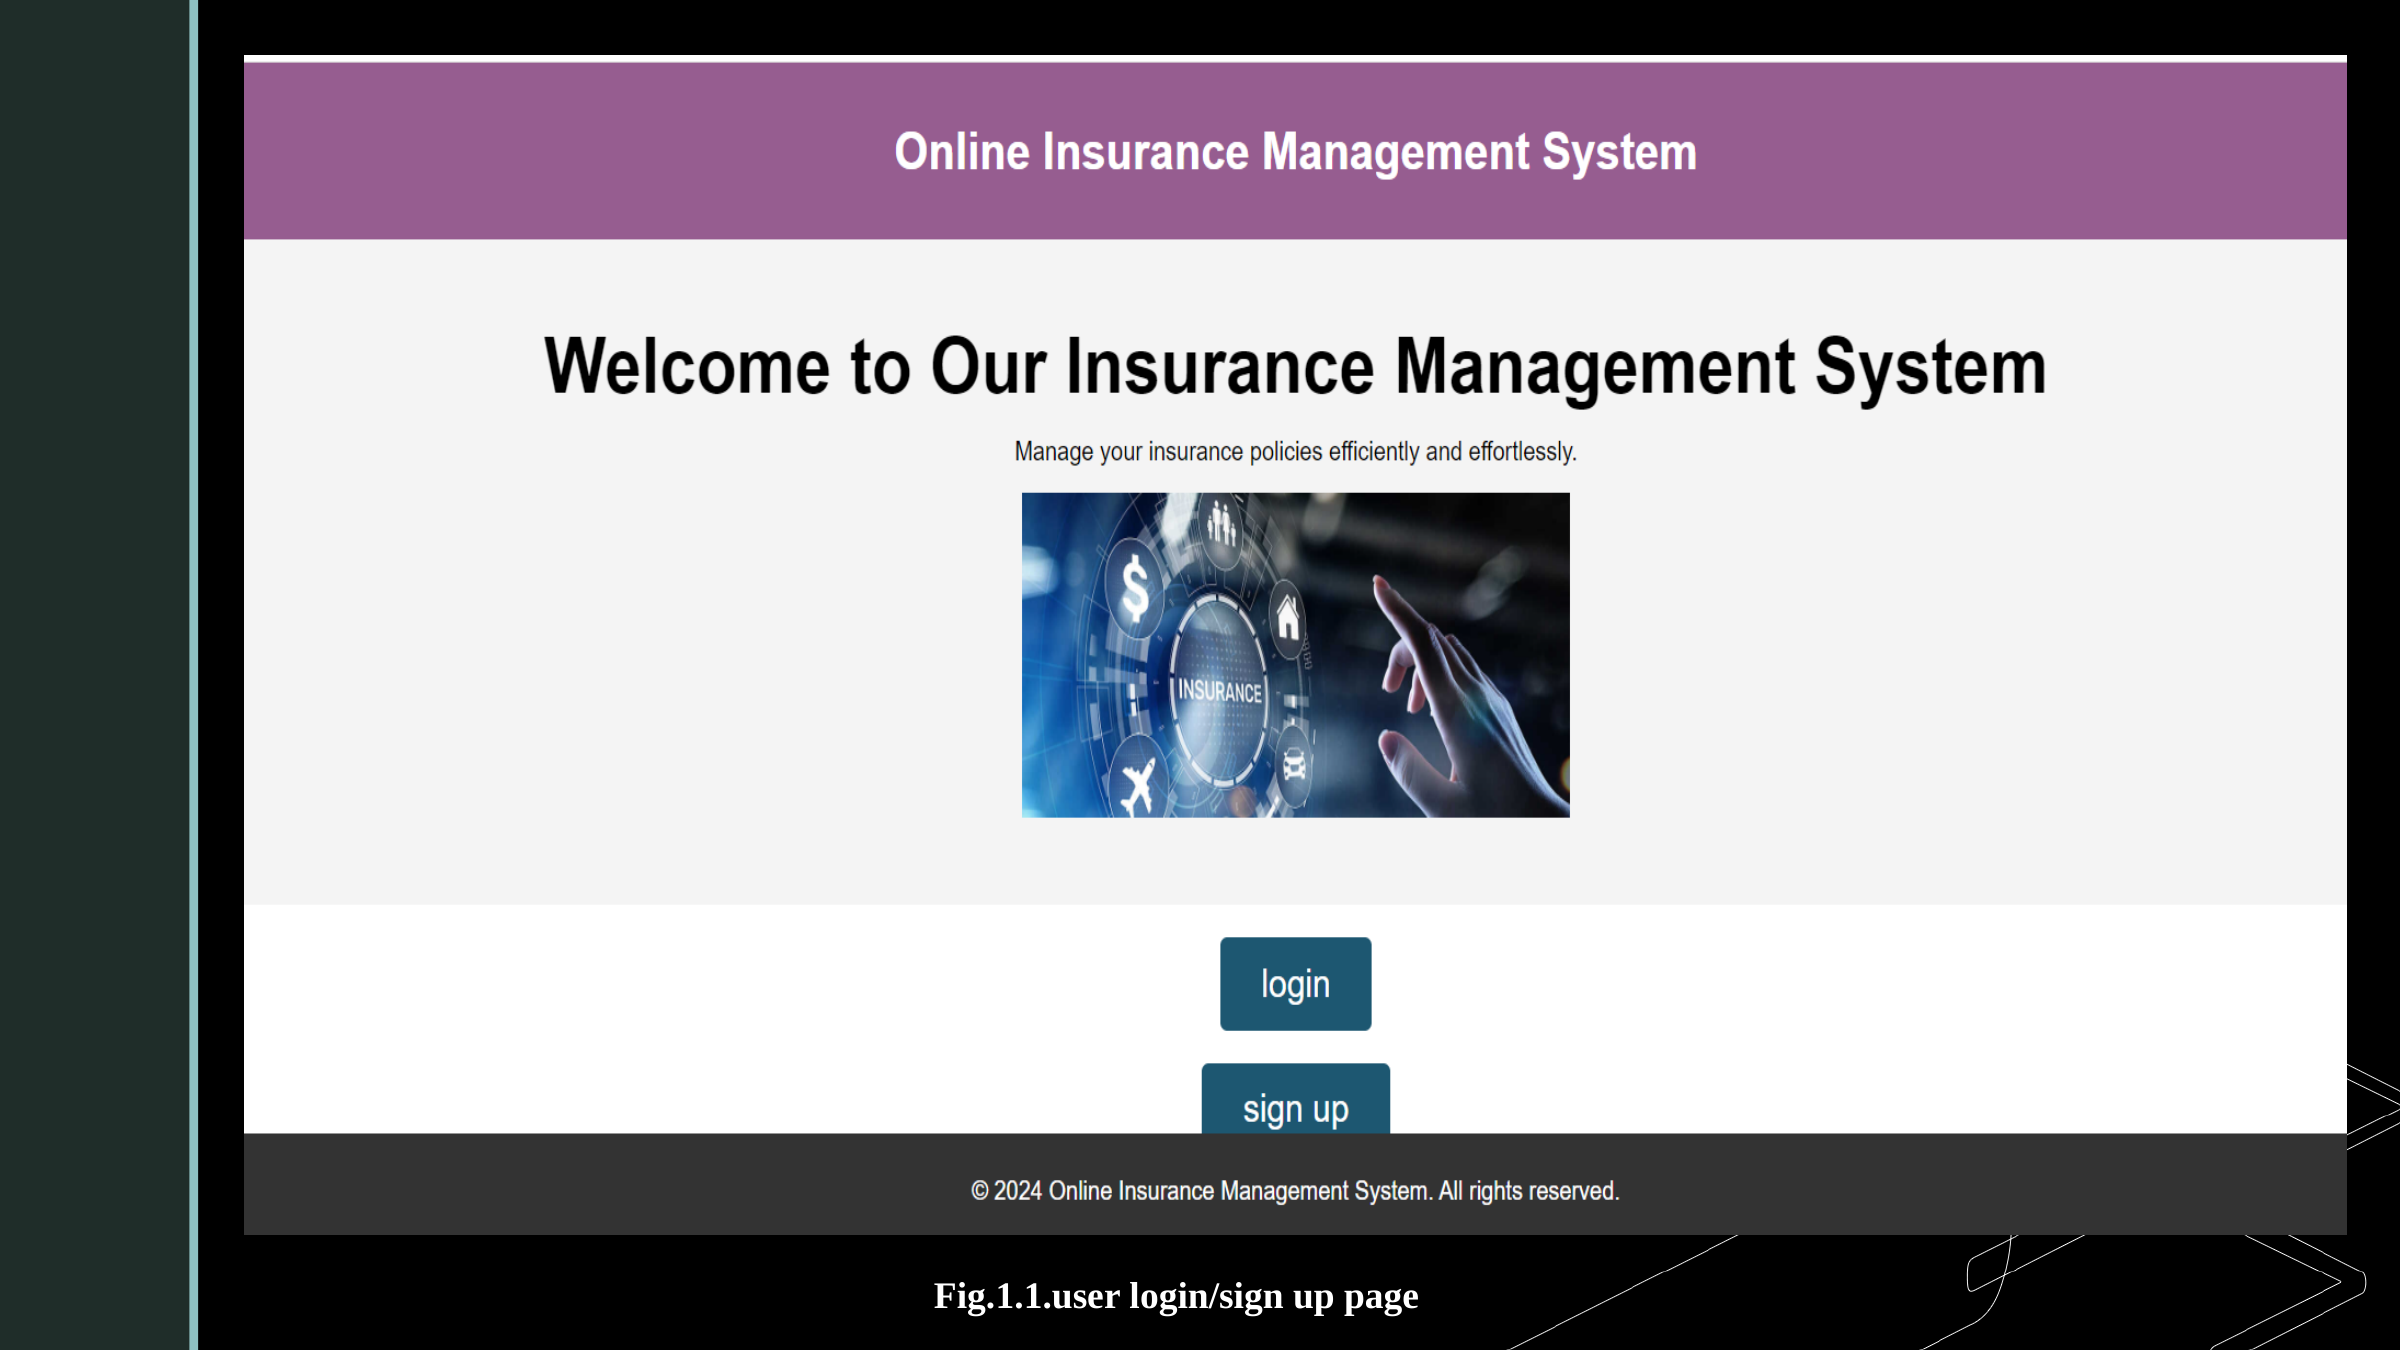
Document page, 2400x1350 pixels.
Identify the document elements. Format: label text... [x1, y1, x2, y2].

picture [199, 0, 2400, 1350]
text_box Fig.1.1.user login/sign up page [919, 1263, 1987, 1324]
